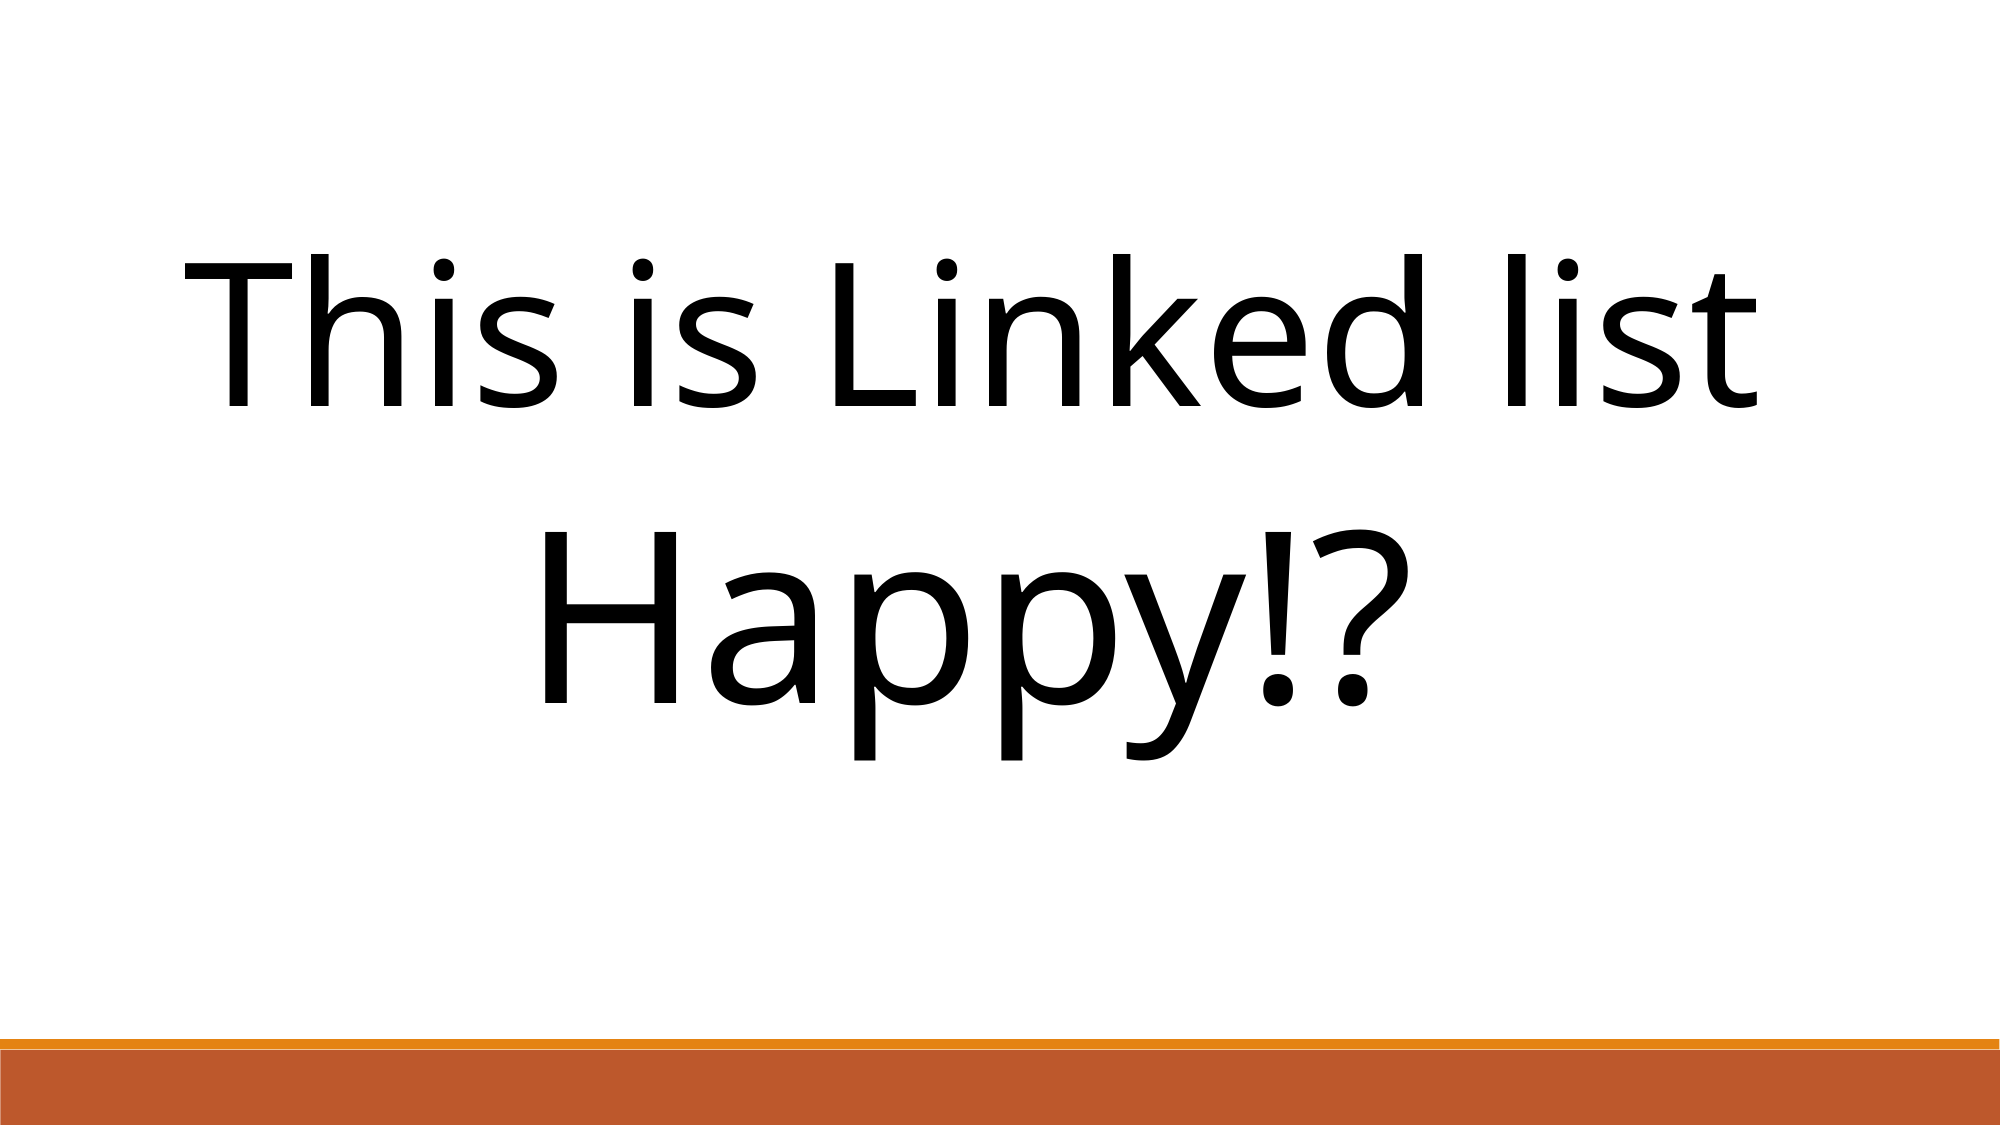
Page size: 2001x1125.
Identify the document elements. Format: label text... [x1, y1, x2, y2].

text_box This is Linked list [169, 199, 1778, 455]
text_box Happy!? [507, 456, 1430, 760]
